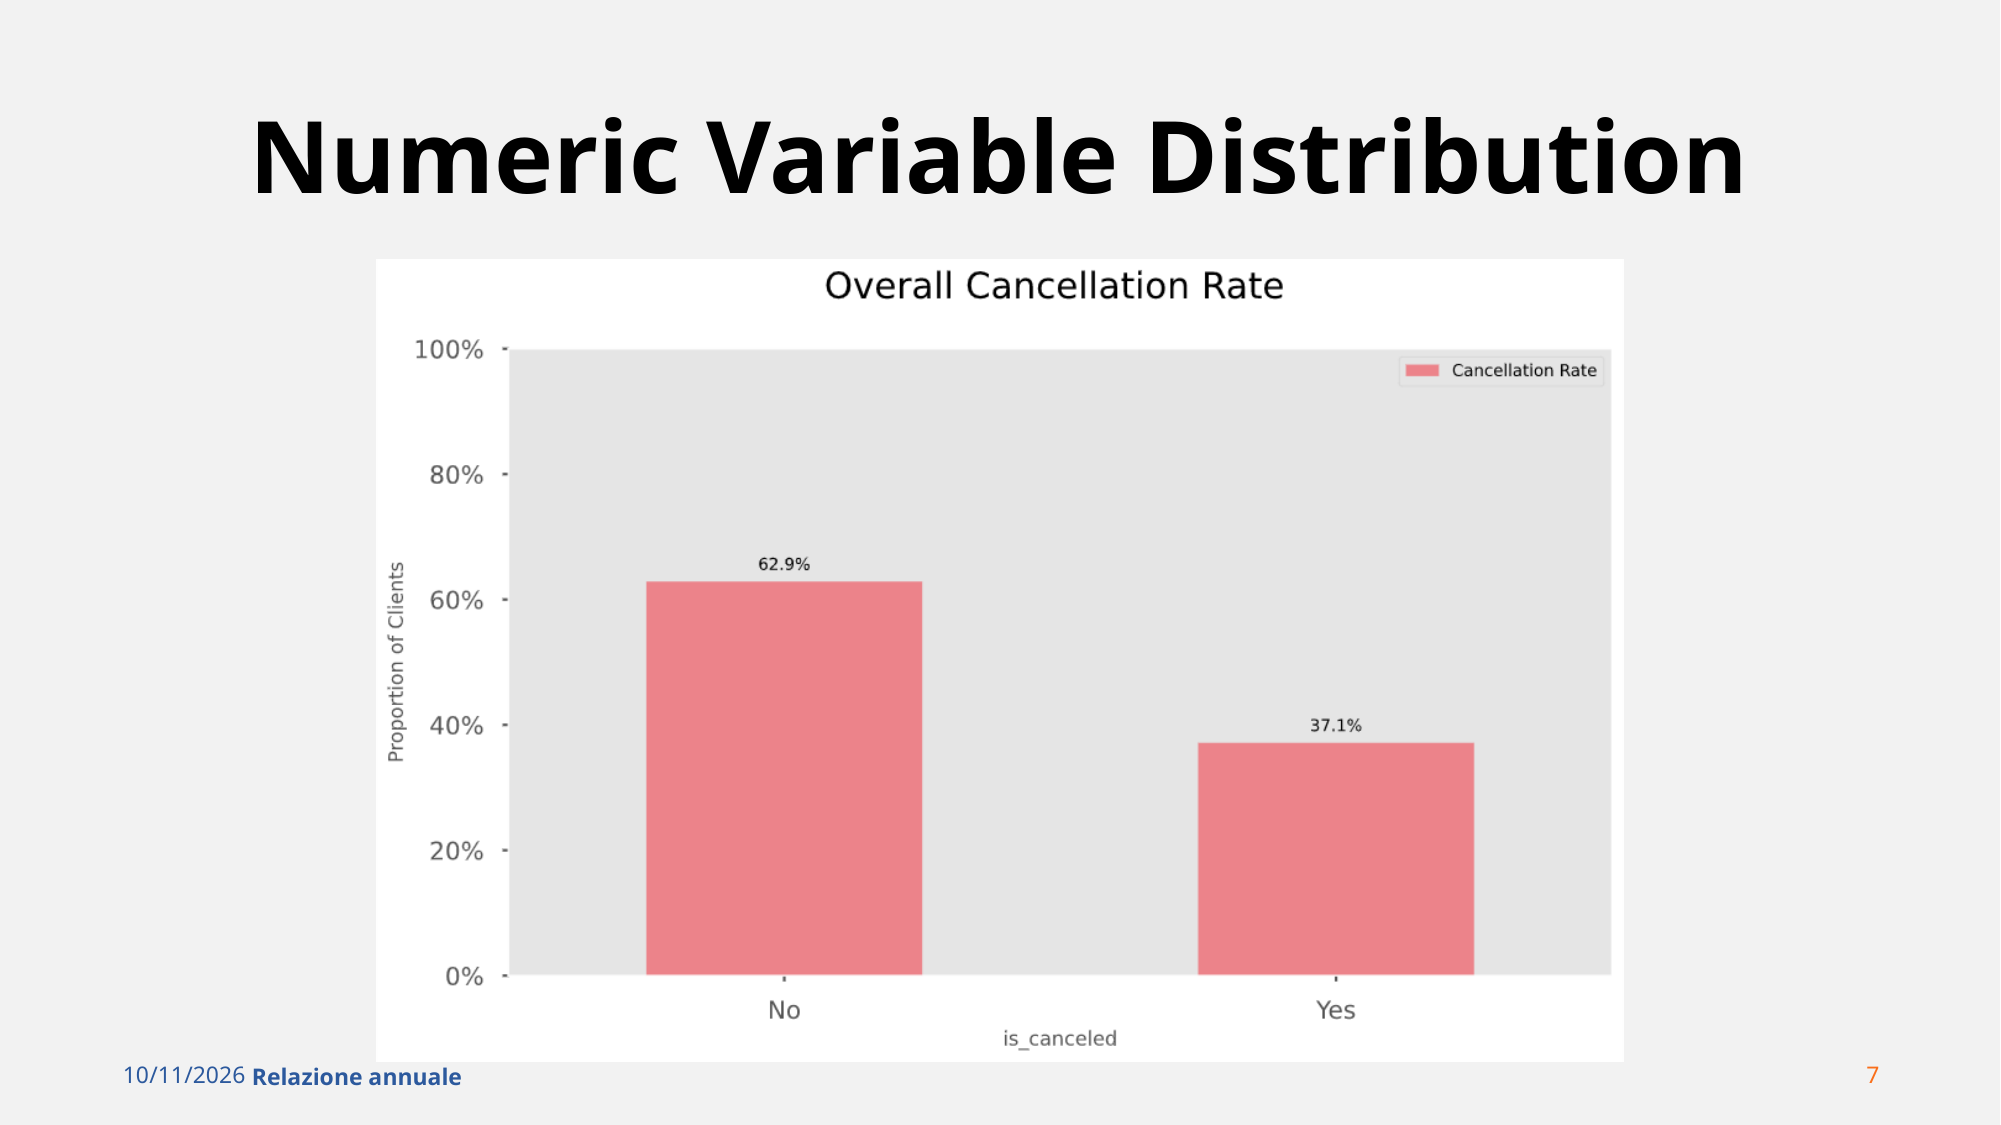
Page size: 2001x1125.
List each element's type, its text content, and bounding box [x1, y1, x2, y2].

picture [376, 259, 1624, 1062]
title Numeric Variable Distribution [137, 104, 1863, 219]
